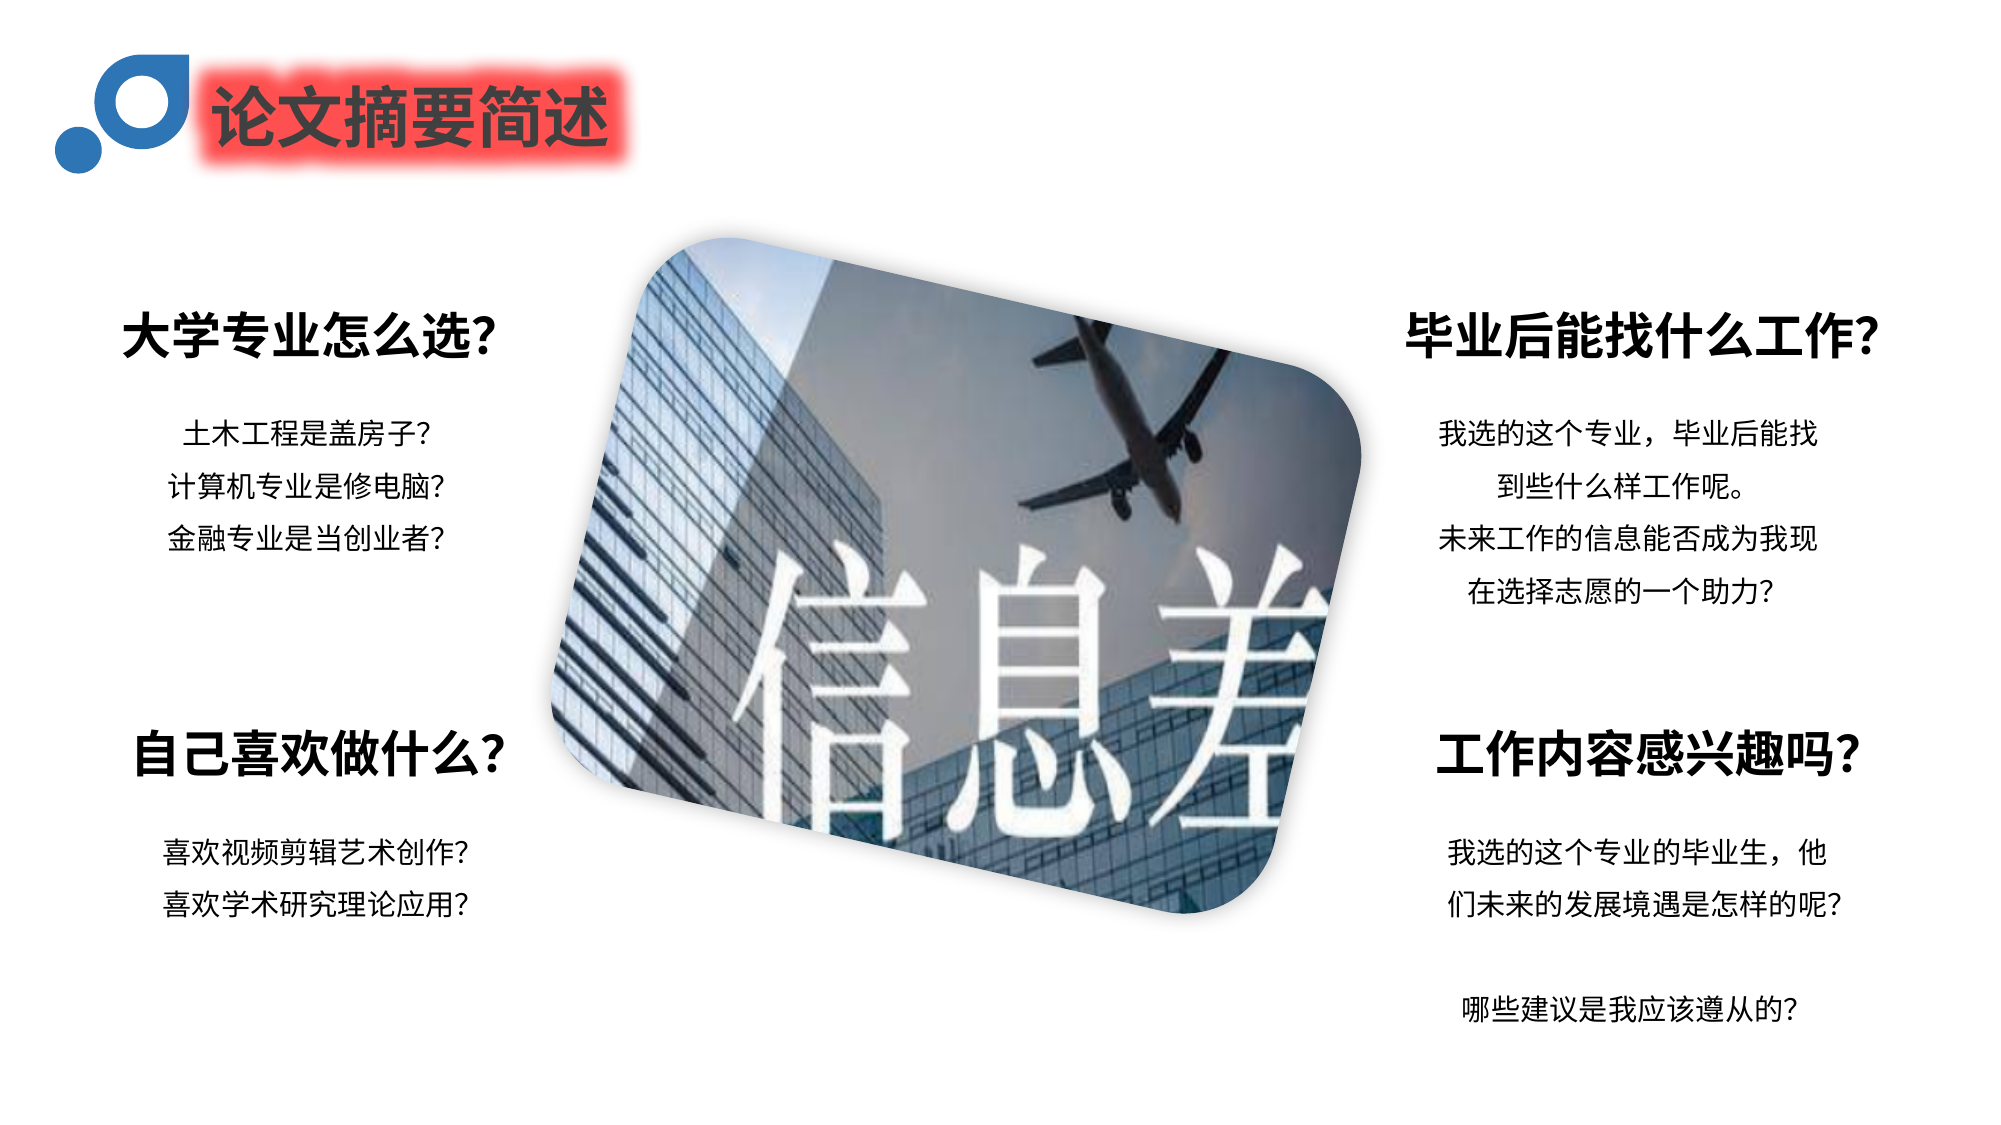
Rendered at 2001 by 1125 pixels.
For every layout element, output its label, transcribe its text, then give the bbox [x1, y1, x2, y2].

text_box 我选的这个专业的毕业生，他们未来的发展境遇是怎样的呢？ 哪些建议是我应该遵从的？ [1430, 809, 1845, 1034]
text_box 我选的这个专业，毕业后能找到些什么样工作呢。 未来工作的信息能否成为我现在选择志愿的一个助力？ [1420, 391, 1836, 616]
text_box 自己喜欢做什么？ [115, 714, 531, 790]
text_box 喜欢视频剪辑艺术创作？ 喜欢学术研究理论应用？ [116, 809, 531, 929]
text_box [55, 54, 675, 174]
text_box 毕业后能找什么工作？ [1389, 296, 1922, 372]
text_box 工作内容感兴趣吗？ [1420, 714, 1922, 790]
text_box 土木工程是盖房子？ 计算机专业是修电脑？ 金融专业是当创业者？ [106, 391, 522, 564]
text_box 大学专业怎么选？ [106, 296, 551, 372]
picture [550, 237, 1362, 914]
